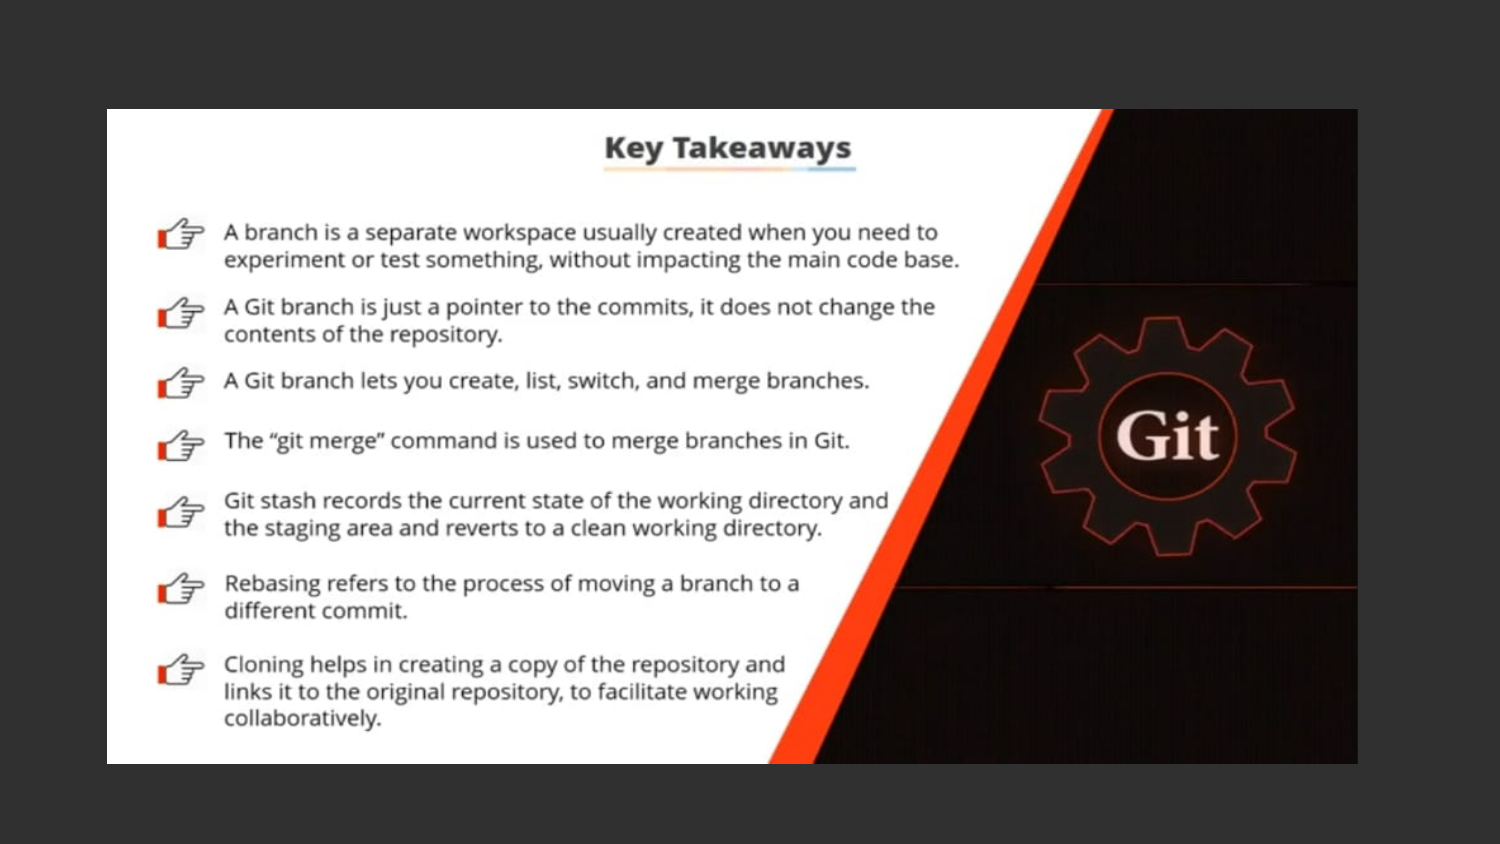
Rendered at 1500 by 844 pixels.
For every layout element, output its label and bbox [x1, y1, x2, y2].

picture [106, 109, 1358, 765]
list [57, 36, 1458, 818]
